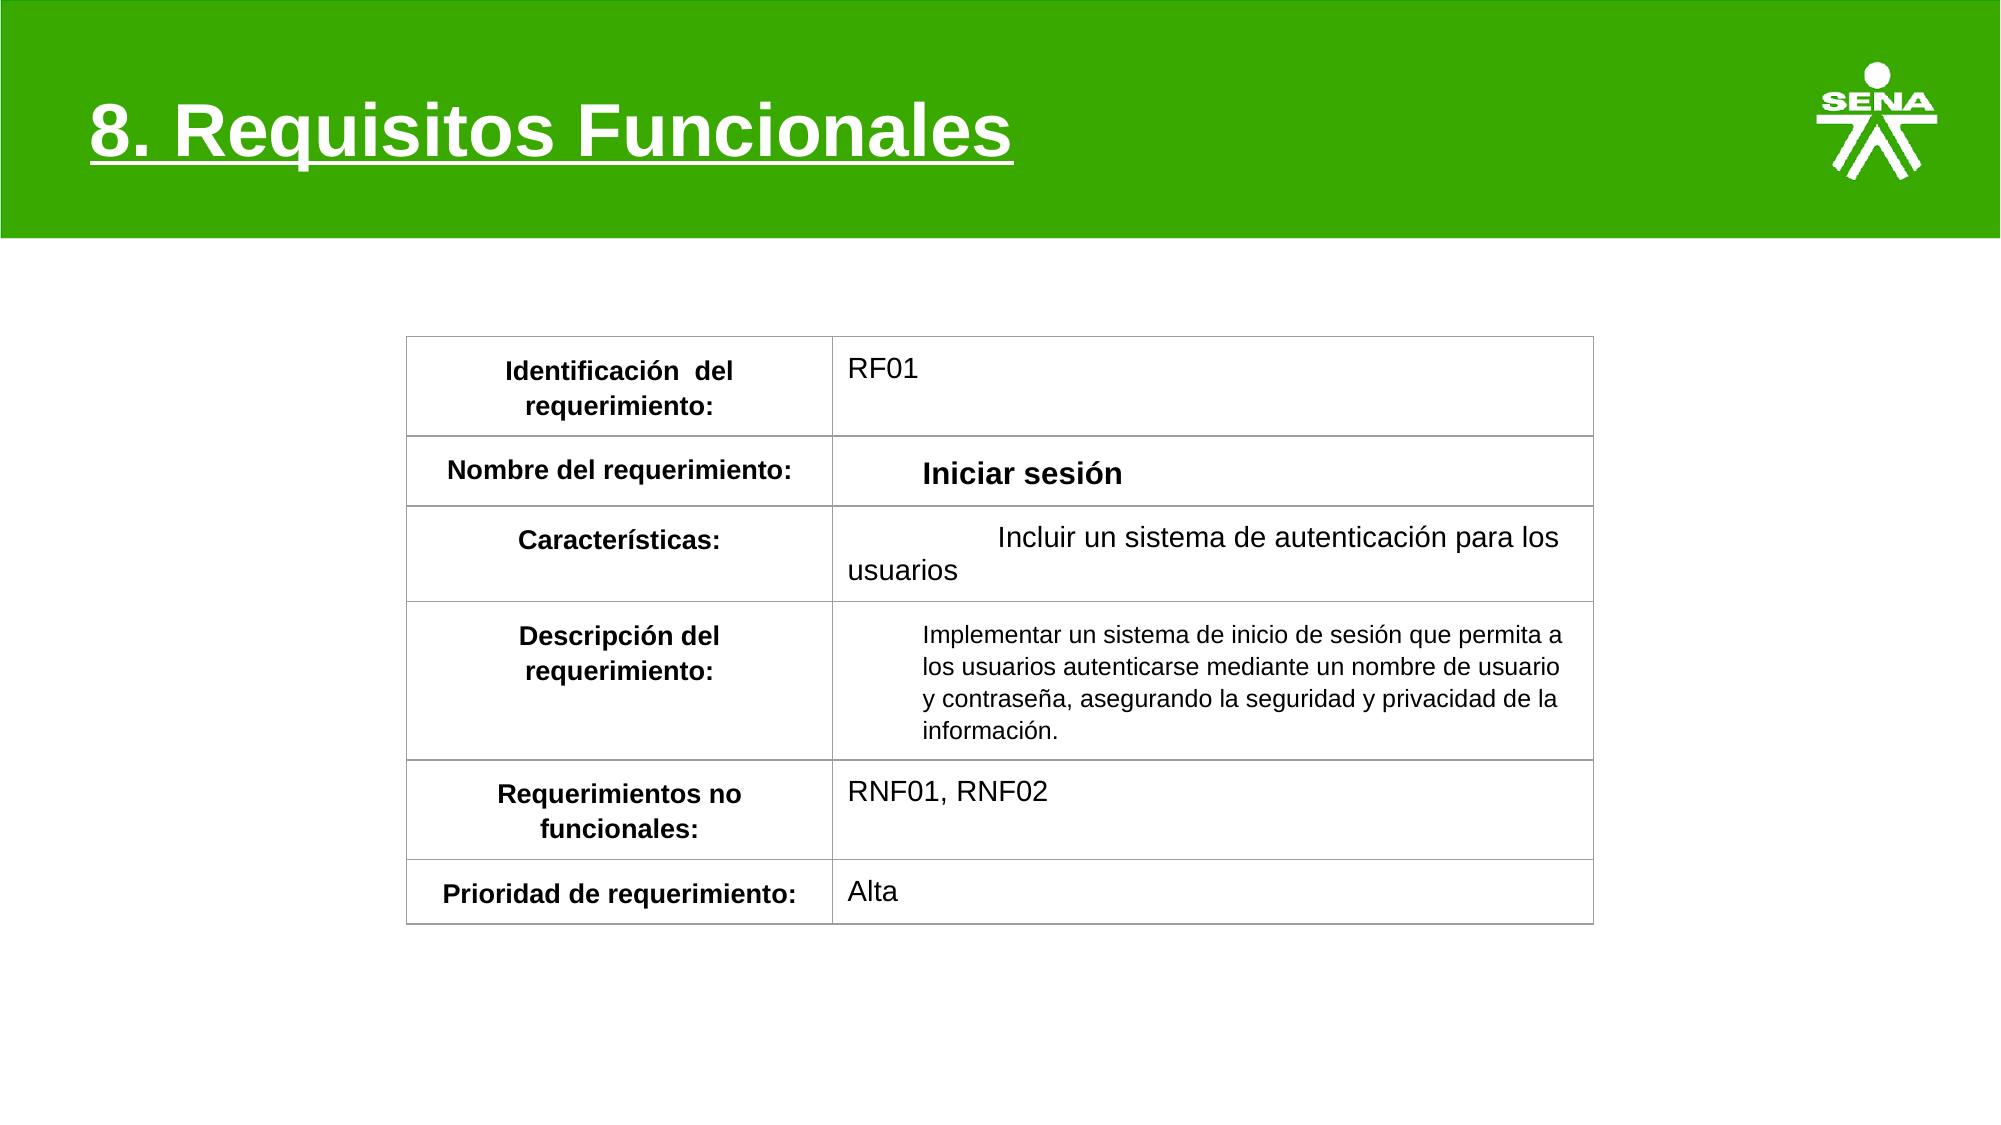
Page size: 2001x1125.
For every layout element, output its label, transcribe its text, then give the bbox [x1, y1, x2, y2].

table_cell Prioridad de requerimiento: [407, 860, 832, 923]
picture [0, 0, 2001, 1125]
table_cell Requerimientos no funcionales: [407, 761, 832, 859]
table_cell Descripción del requerimiento: [407, 602, 832, 759]
table_cell Iniciar sesión [833, 437, 1593, 505]
table_header Identificación del requerimiento: [407, 337, 832, 435]
table_header RF01 [833, 337, 1593, 435]
table_cell Características: [407, 507, 832, 601]
title 8. Requisitos Funcionales [74, 18, 1968, 236]
table_cell Incluir un sistema de autenticación para los usuarios [833, 507, 1593, 601]
table_cell Alta [833, 860, 1593, 923]
table_cell Nombre del requerimiento: [407, 437, 832, 505]
table_cell Implementar un sistema de inicio de sesión que permita a los usuarios autenticarse mediante un nombre de usuario y contraseña, asegurando la seguridad y privacidad de la información. [833, 602, 1593, 759]
table_cell RNF01, RNF02 [833, 761, 1593, 859]
